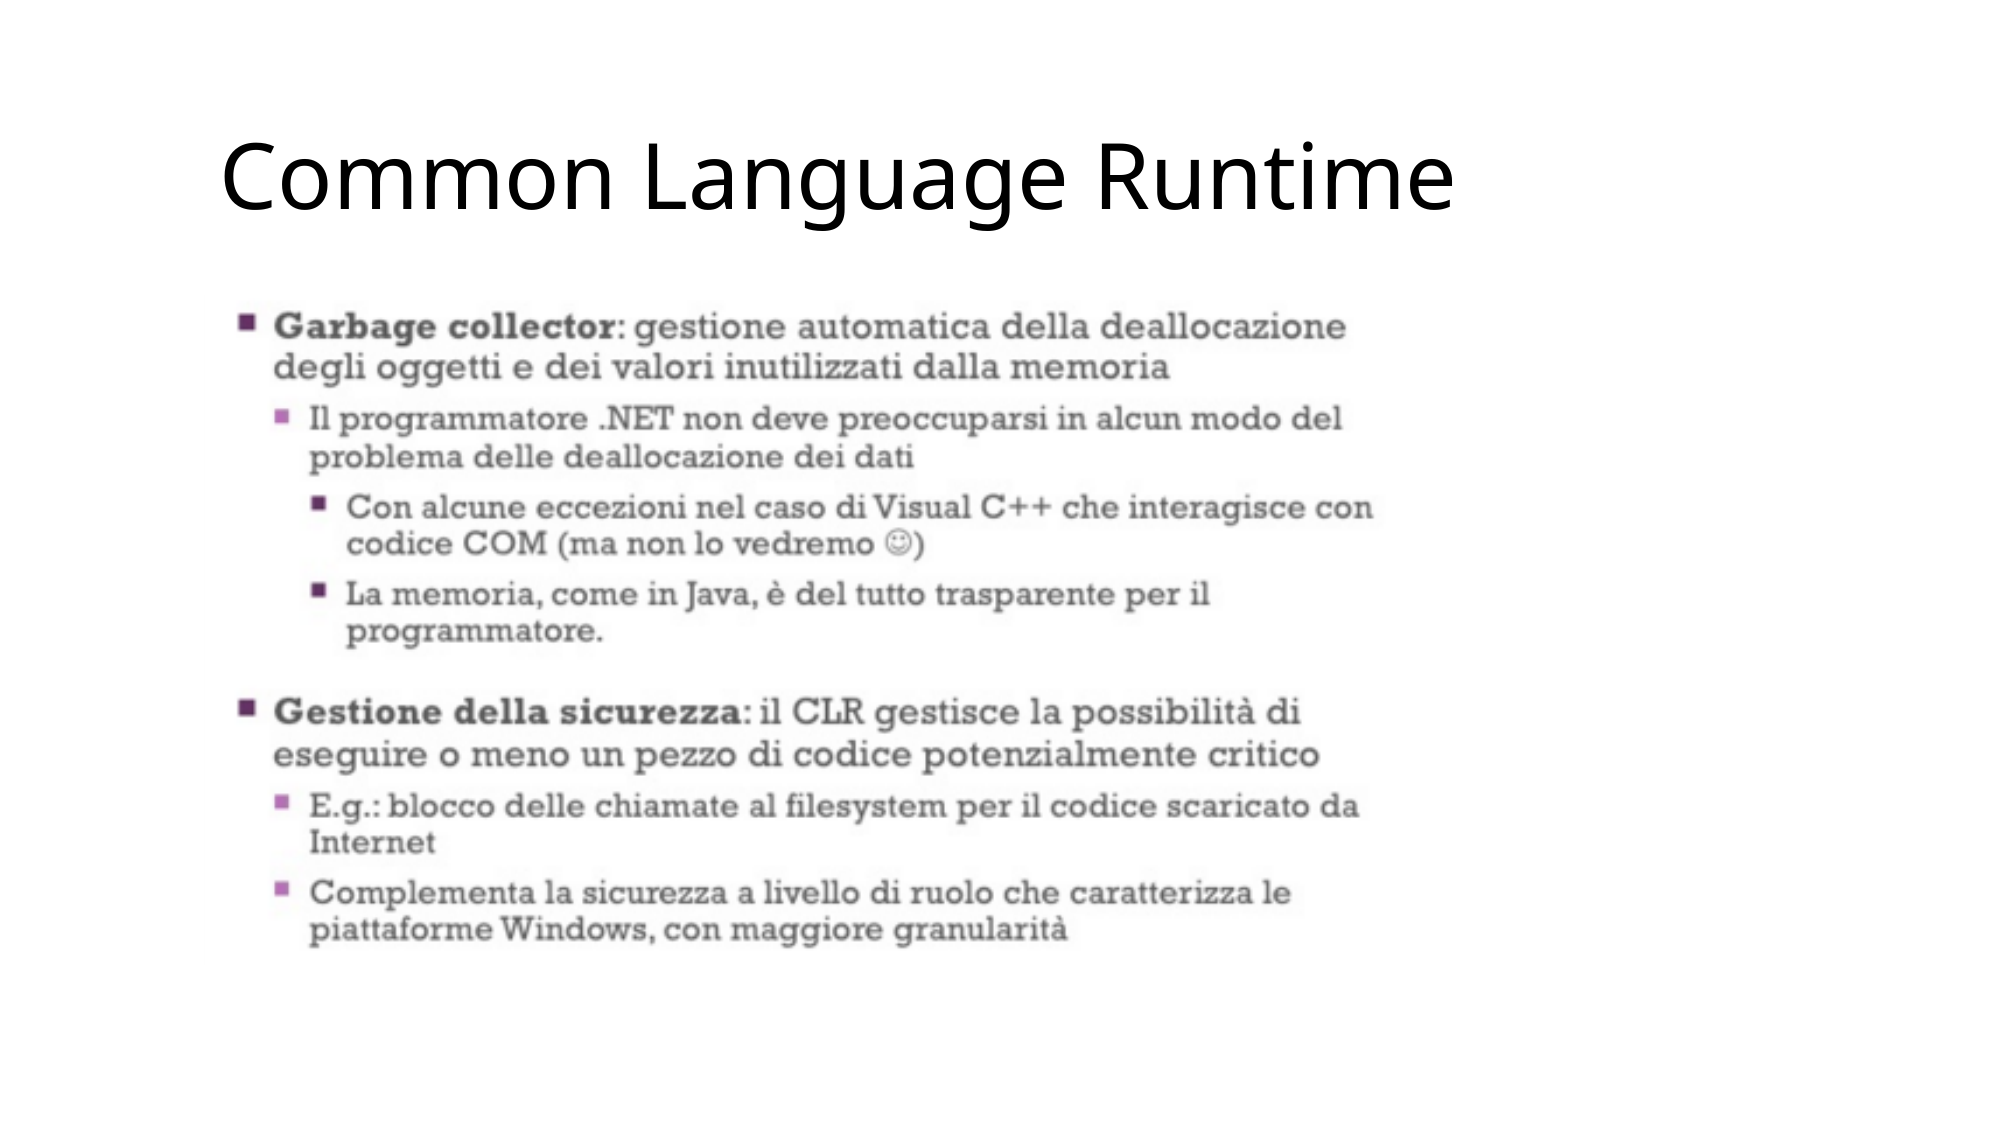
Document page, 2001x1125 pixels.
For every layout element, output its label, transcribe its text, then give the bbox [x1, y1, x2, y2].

title Common Language Runtime [200, 24, 1800, 238]
picture [202, 295, 1393, 966]
